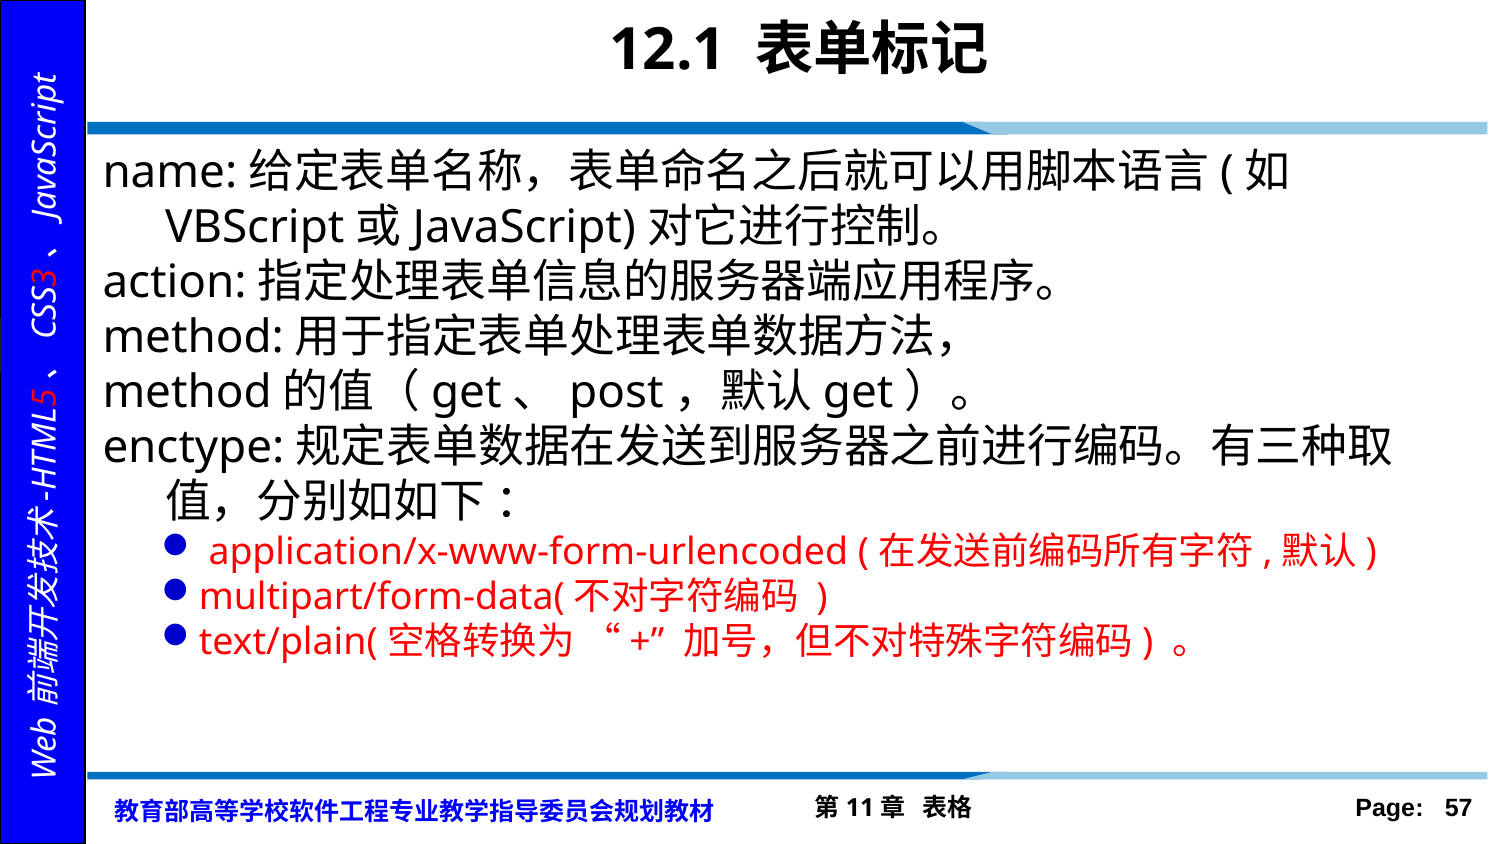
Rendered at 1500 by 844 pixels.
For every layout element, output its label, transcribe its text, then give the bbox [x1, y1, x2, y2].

title 12.1 表单标记 [161, 0, 1437, 94]
list name:给定表单名称，表单命名之后就可以用脚本语言(如VBScript或JavaScript)对它进行控制。 action:指定处理表单信息的服务器端应用程序。 method:用于指定表单处理表单数据方法， method的值（get、post，默认get）。 enctype:规定表单数据在发送到服务器之前进行编码。有三种取值，分别如如下 ： application/x-www-form-urlencoded (在发送前编码所有字符,默认) multipart/form-data(不对字符编码 ) text/plain(空格转换为 “+” 加号，但不对特殊字符编码) 。 [86, 133, 1484, 773]
